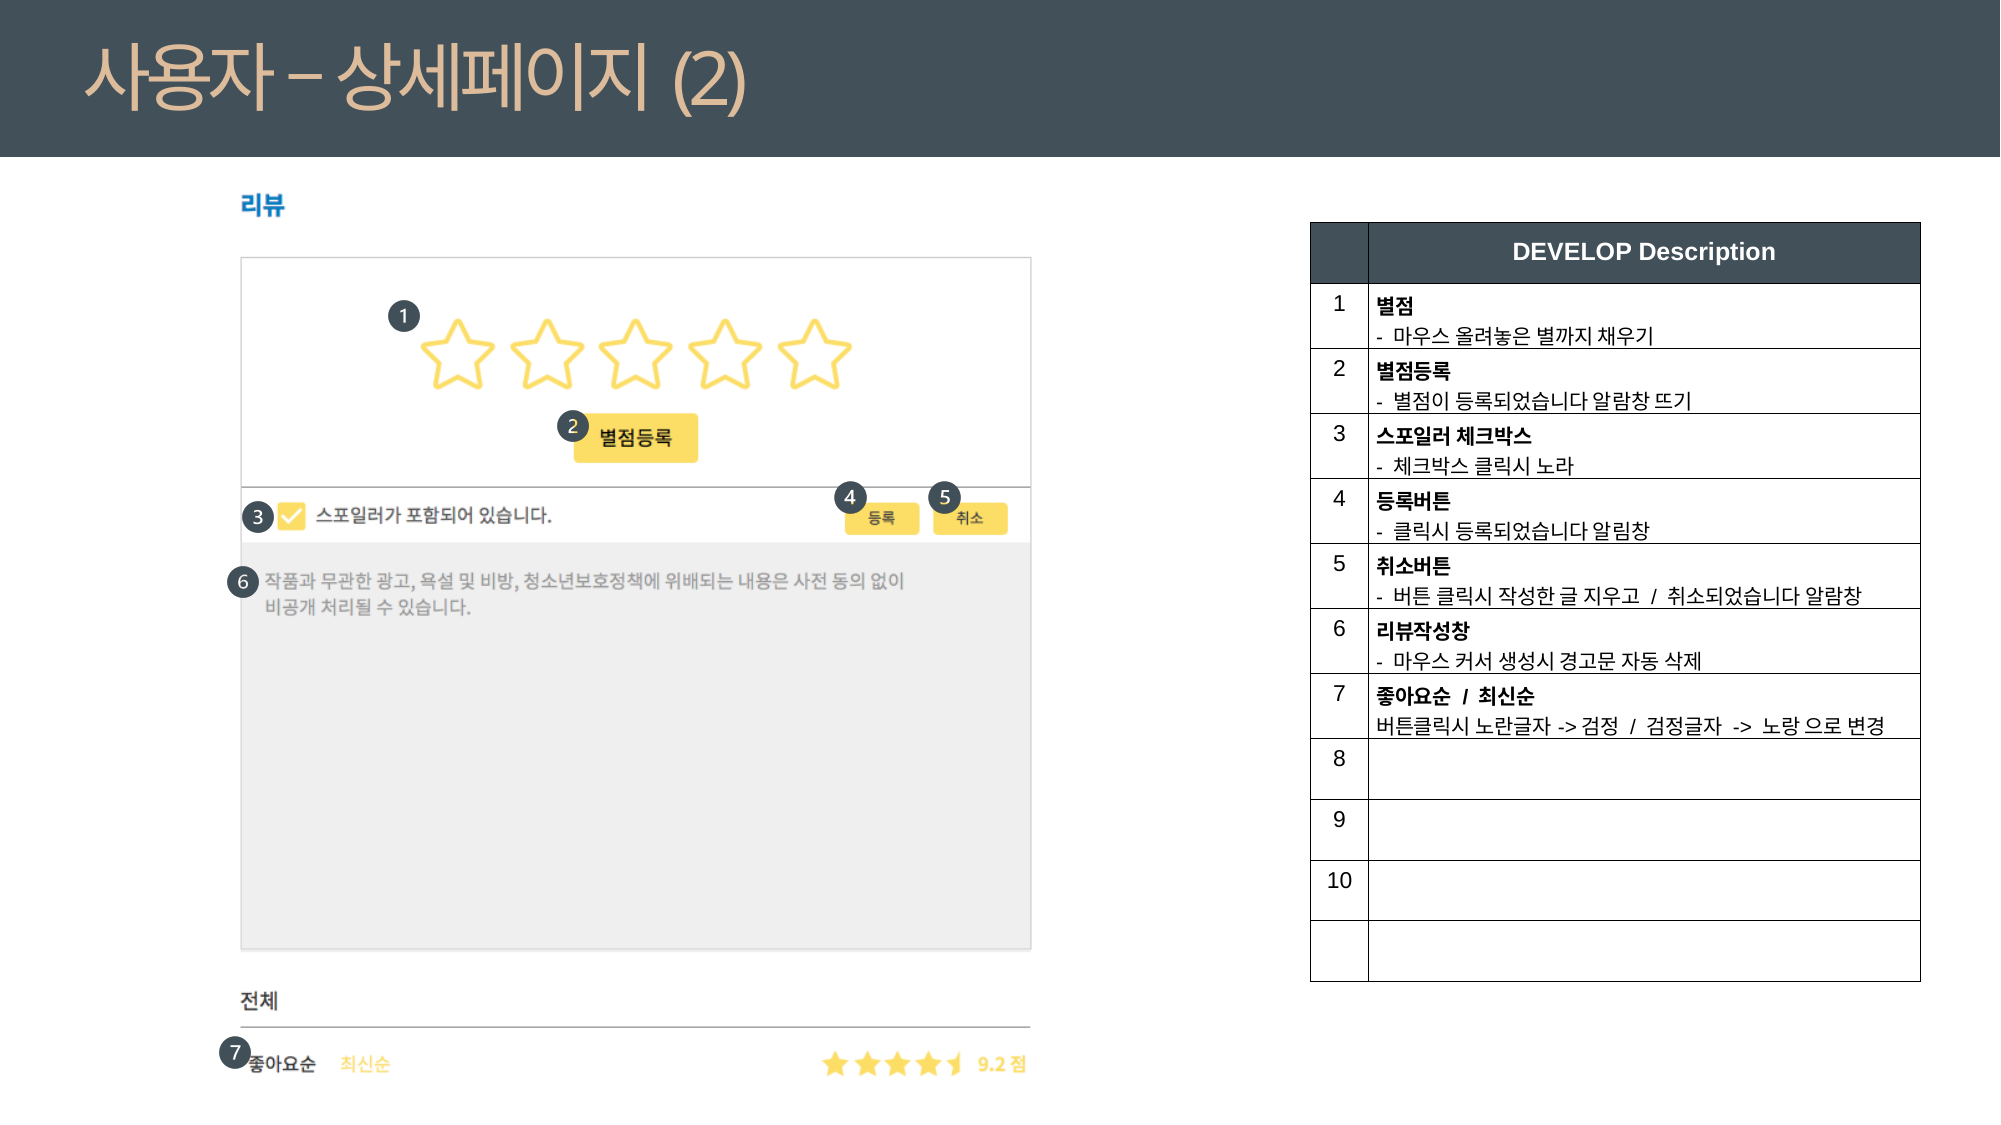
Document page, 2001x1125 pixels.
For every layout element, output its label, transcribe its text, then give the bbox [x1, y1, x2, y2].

picture [214, 184, 1059, 1122]
table_cell 6 [1311, 609, 1368, 673]
table_cell 리뷰작성창 - 마우스 커서 생성시 경고문 자동 삭제 [1369, 609, 1920, 673]
table_cell [1369, 861, 1920, 920]
text_box 사용자 – 상세페이지(2) [74, 23, 1006, 129]
table_cell [1311, 921, 1368, 981]
table_cell 취소버튼 - 버튼 클릭시 작성한 글 지우고 / 취소되었습니다 알람창 [1369, 544, 1920, 608]
table_cell 5 [1311, 544, 1368, 608]
table_cell 스포일러 체크박스 - 체크박스 클릭시 노라 [1369, 414, 1920, 478]
table_cell [1369, 921, 1920, 981]
table_cell 2 [1311, 349, 1368, 413]
table_cell 9 [1311, 800, 1368, 860]
table_cell 별점 - 마우스 올려놓은 별까지 채우기 [1369, 284, 1920, 348]
table_cell 1 [1311, 284, 1368, 348]
table_cell 10 [1311, 861, 1368, 920]
table_header DEVELOP Description [1369, 223, 1920, 283]
table_cell 별점등록 - 별점이 등록되었습니다 알람창 뜨기 [1369, 349, 1920, 413]
table_cell 4 [1311, 479, 1368, 543]
table_cell 좋아요순 / 최신순 버튼클릭시 노란글자->검정 / 검정글자 -> 노랑 으로 변경 [1369, 674, 1920, 738]
table_header [1311, 223, 1368, 283]
table_cell 7 [1311, 674, 1368, 738]
table_cell [1369, 739, 1920, 799]
table_cell 3 [1311, 414, 1368, 478]
table_cell 등록버튼 - 클릭시 등록되었습니다 알림창 [1369, 479, 1920, 543]
table_cell [1369, 800, 1920, 860]
table_cell 8 [1311, 739, 1368, 799]
text_box [0, 0, 2000, 157]
